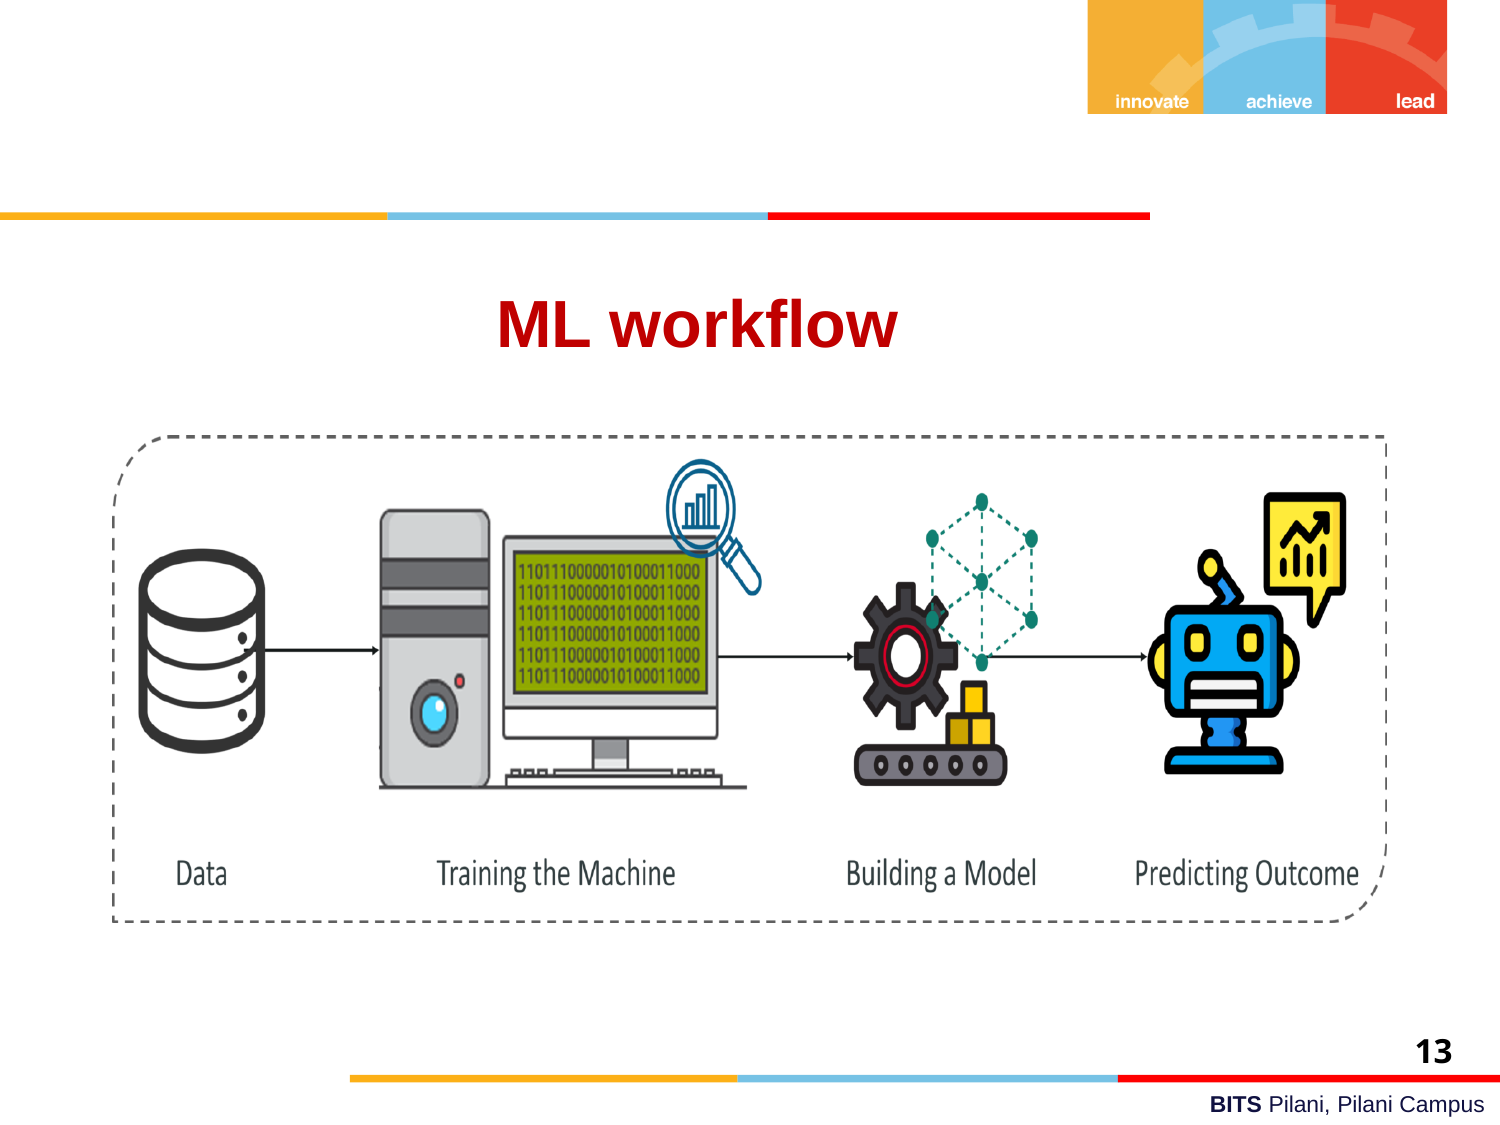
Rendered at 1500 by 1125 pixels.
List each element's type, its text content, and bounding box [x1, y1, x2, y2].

title ML workflow [22, 180, 1336, 469]
picture [112, 435, 1388, 924]
picture [1087, 0, 1448, 114]
slide_number 13 [1399, 1023, 1500, 1072]
